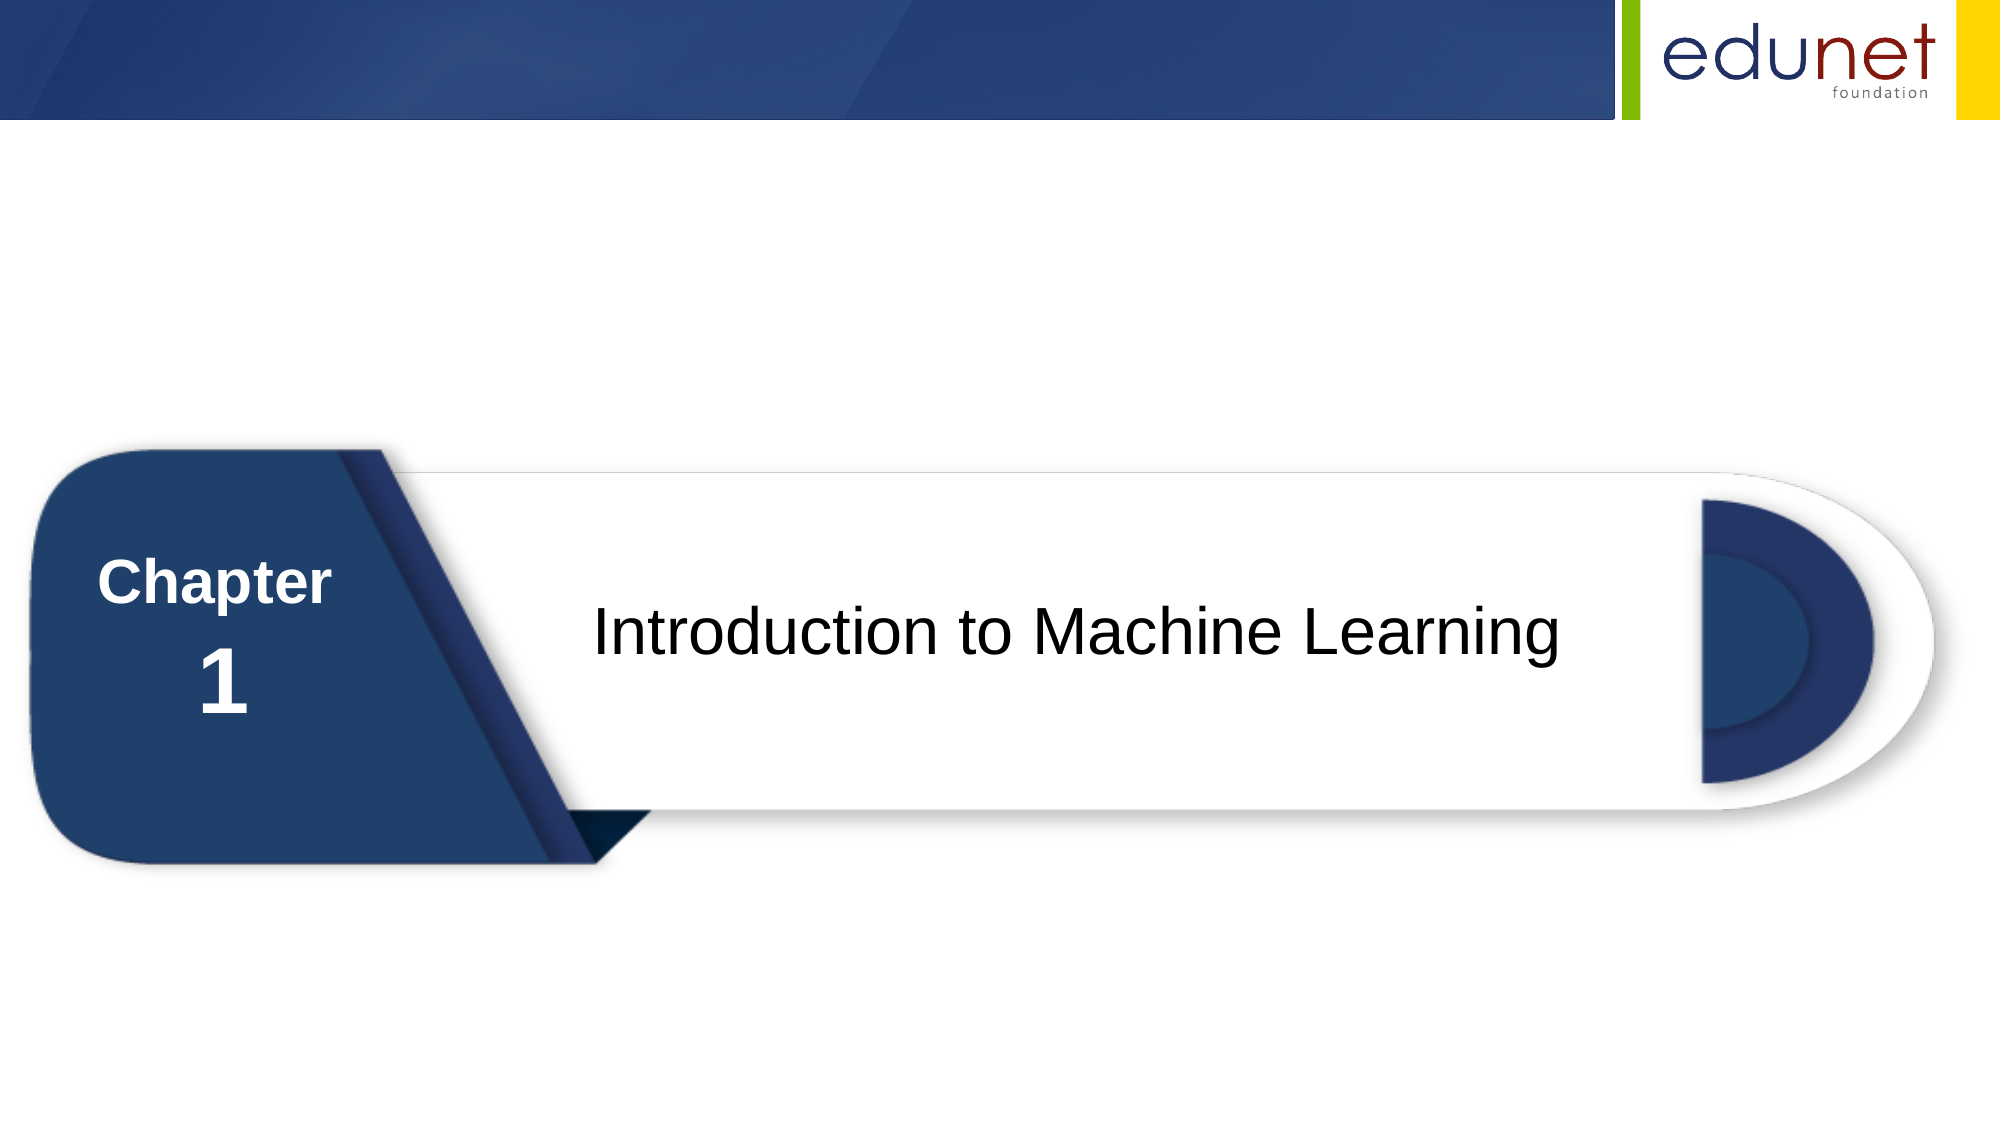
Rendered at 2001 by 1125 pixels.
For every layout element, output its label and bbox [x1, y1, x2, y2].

picture [1652, 12, 1948, 108]
text_box [0, 411, 1978, 910]
